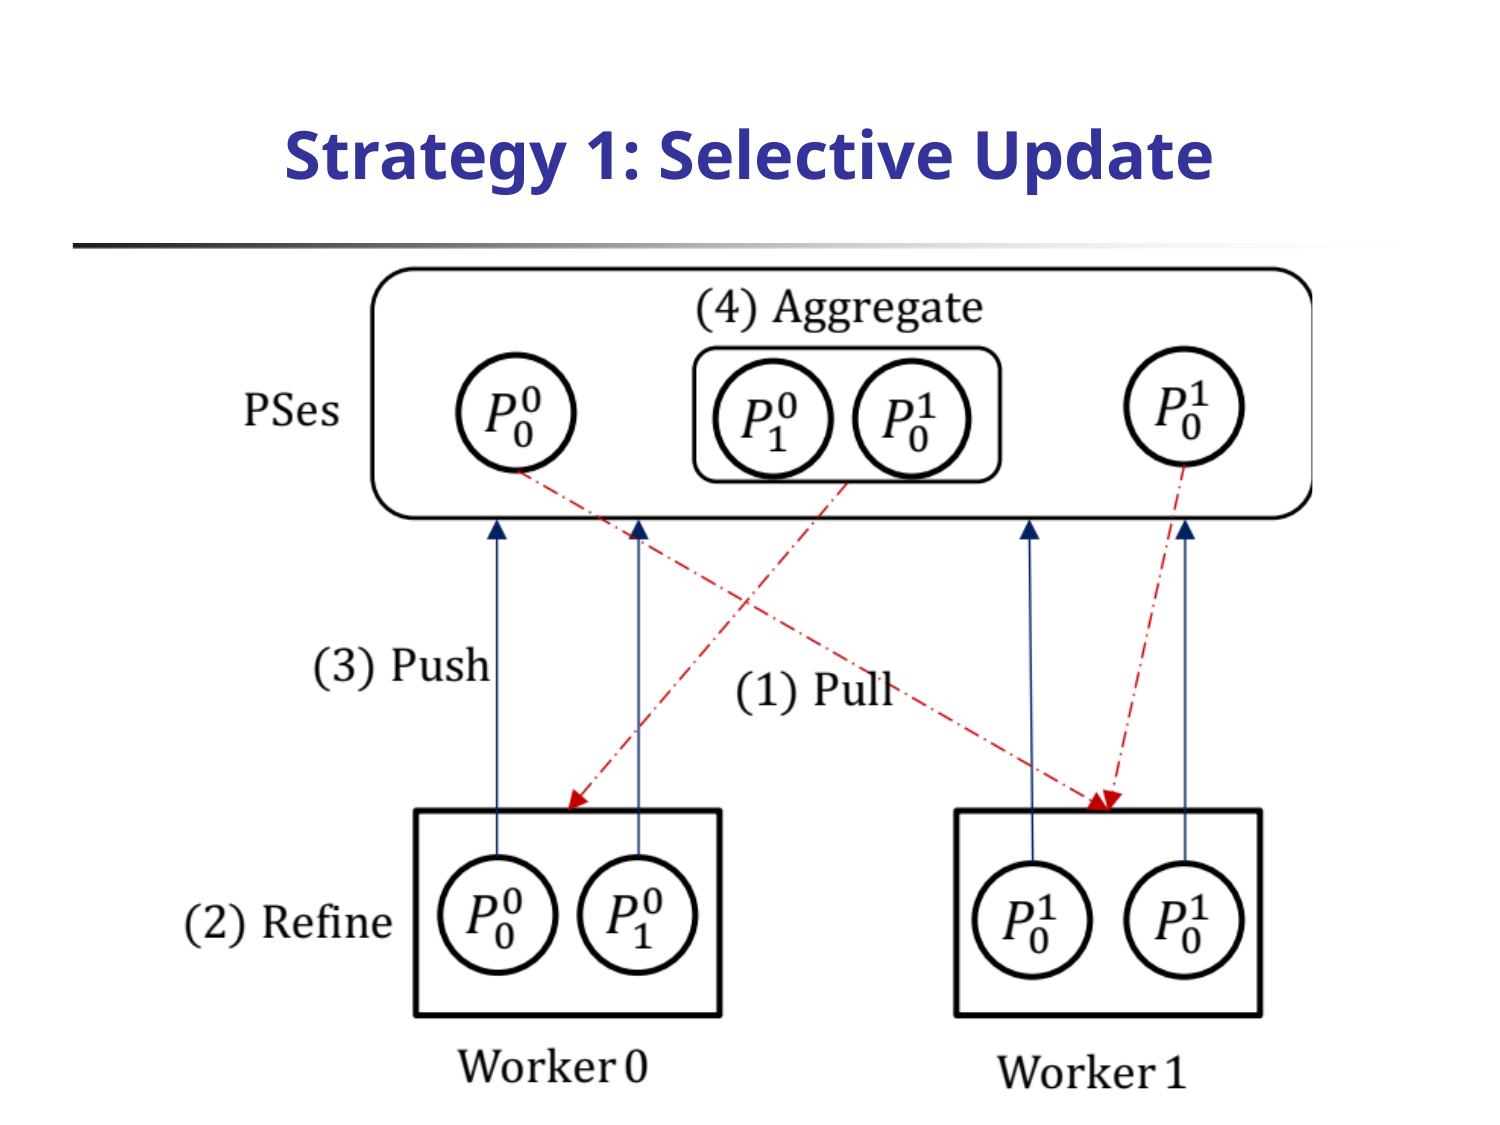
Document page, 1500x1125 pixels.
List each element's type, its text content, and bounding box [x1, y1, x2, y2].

title Strategy 1: Selective Update [0, 13, 1500, 302]
picture [149, 256, 1313, 1125]
